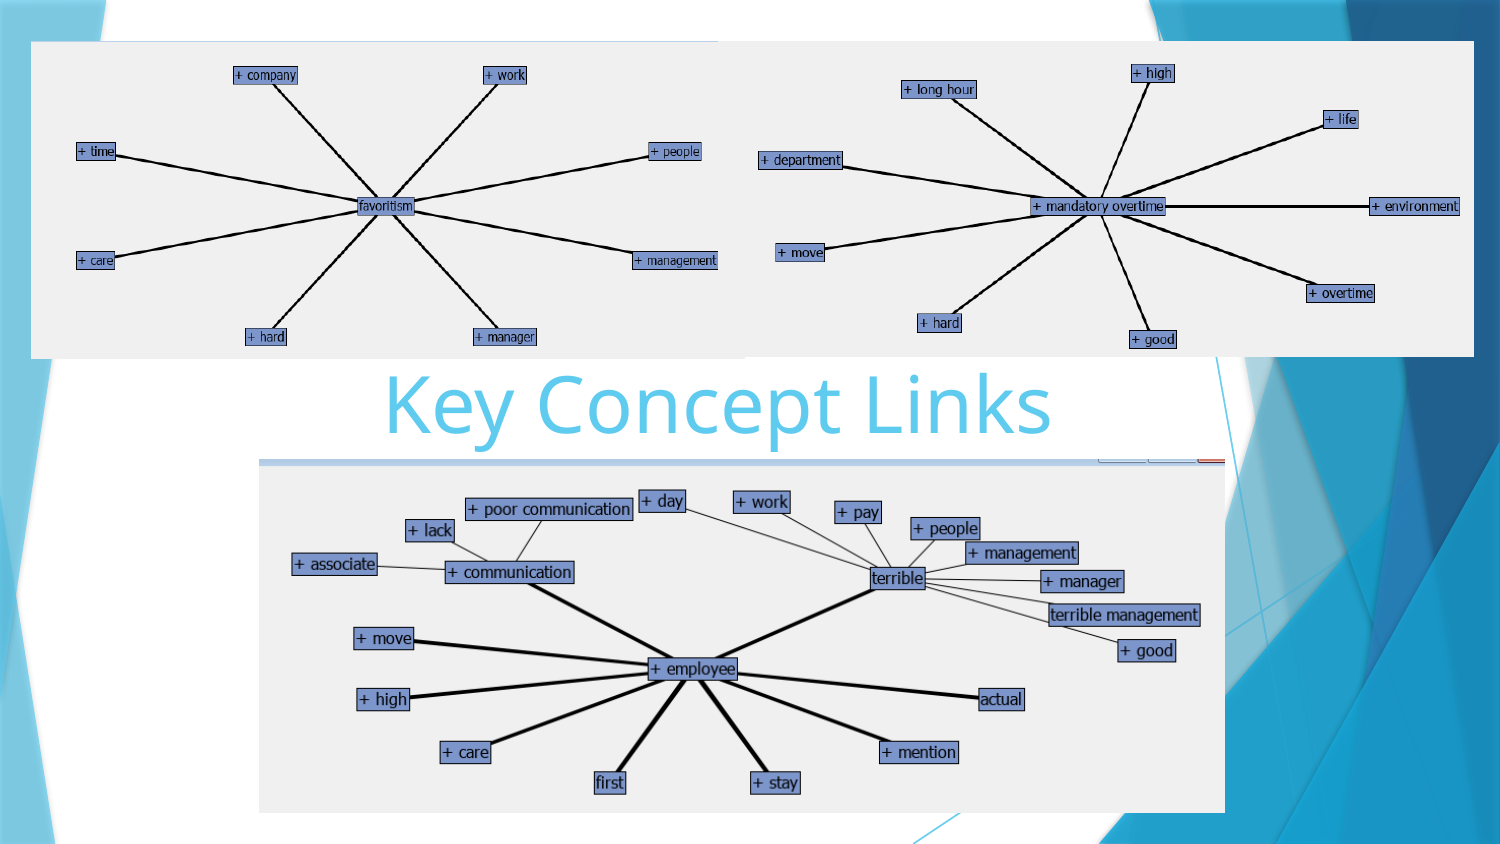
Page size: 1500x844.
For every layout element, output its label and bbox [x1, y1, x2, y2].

text_box [0, 0, 1500, 844]
picture [30, 40, 1475, 359]
picture [258, 459, 1226, 814]
